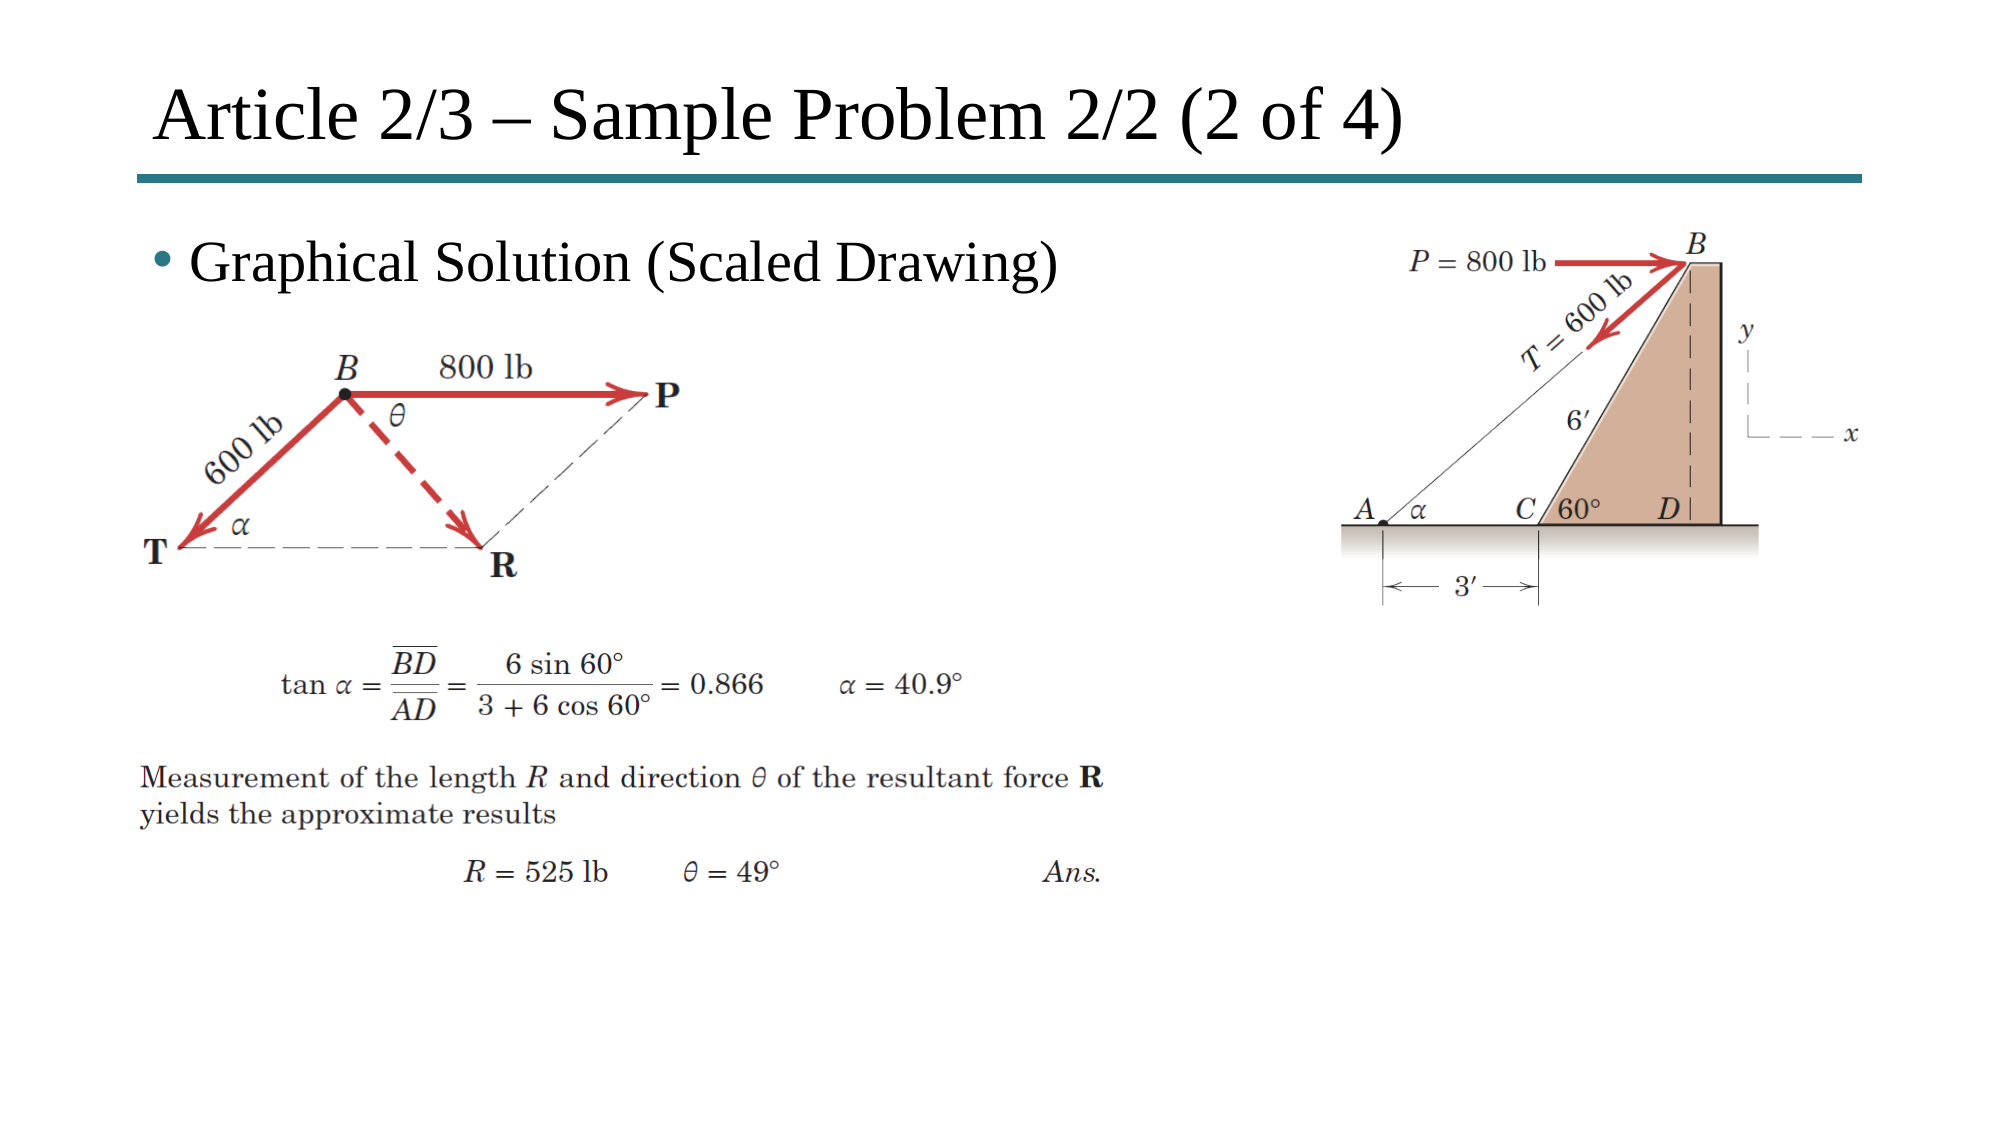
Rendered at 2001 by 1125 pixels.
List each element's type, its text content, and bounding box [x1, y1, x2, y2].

picture [137, 344, 688, 587]
picture [1337, 223, 1863, 614]
picture [137, 640, 1113, 898]
title Article 2/3 – Sample Problem 2/2 (2 of 4) [137, 59, 1863, 170]
list Graphical Solution (Scaled Drawing) [137, 223, 1863, 1091]
